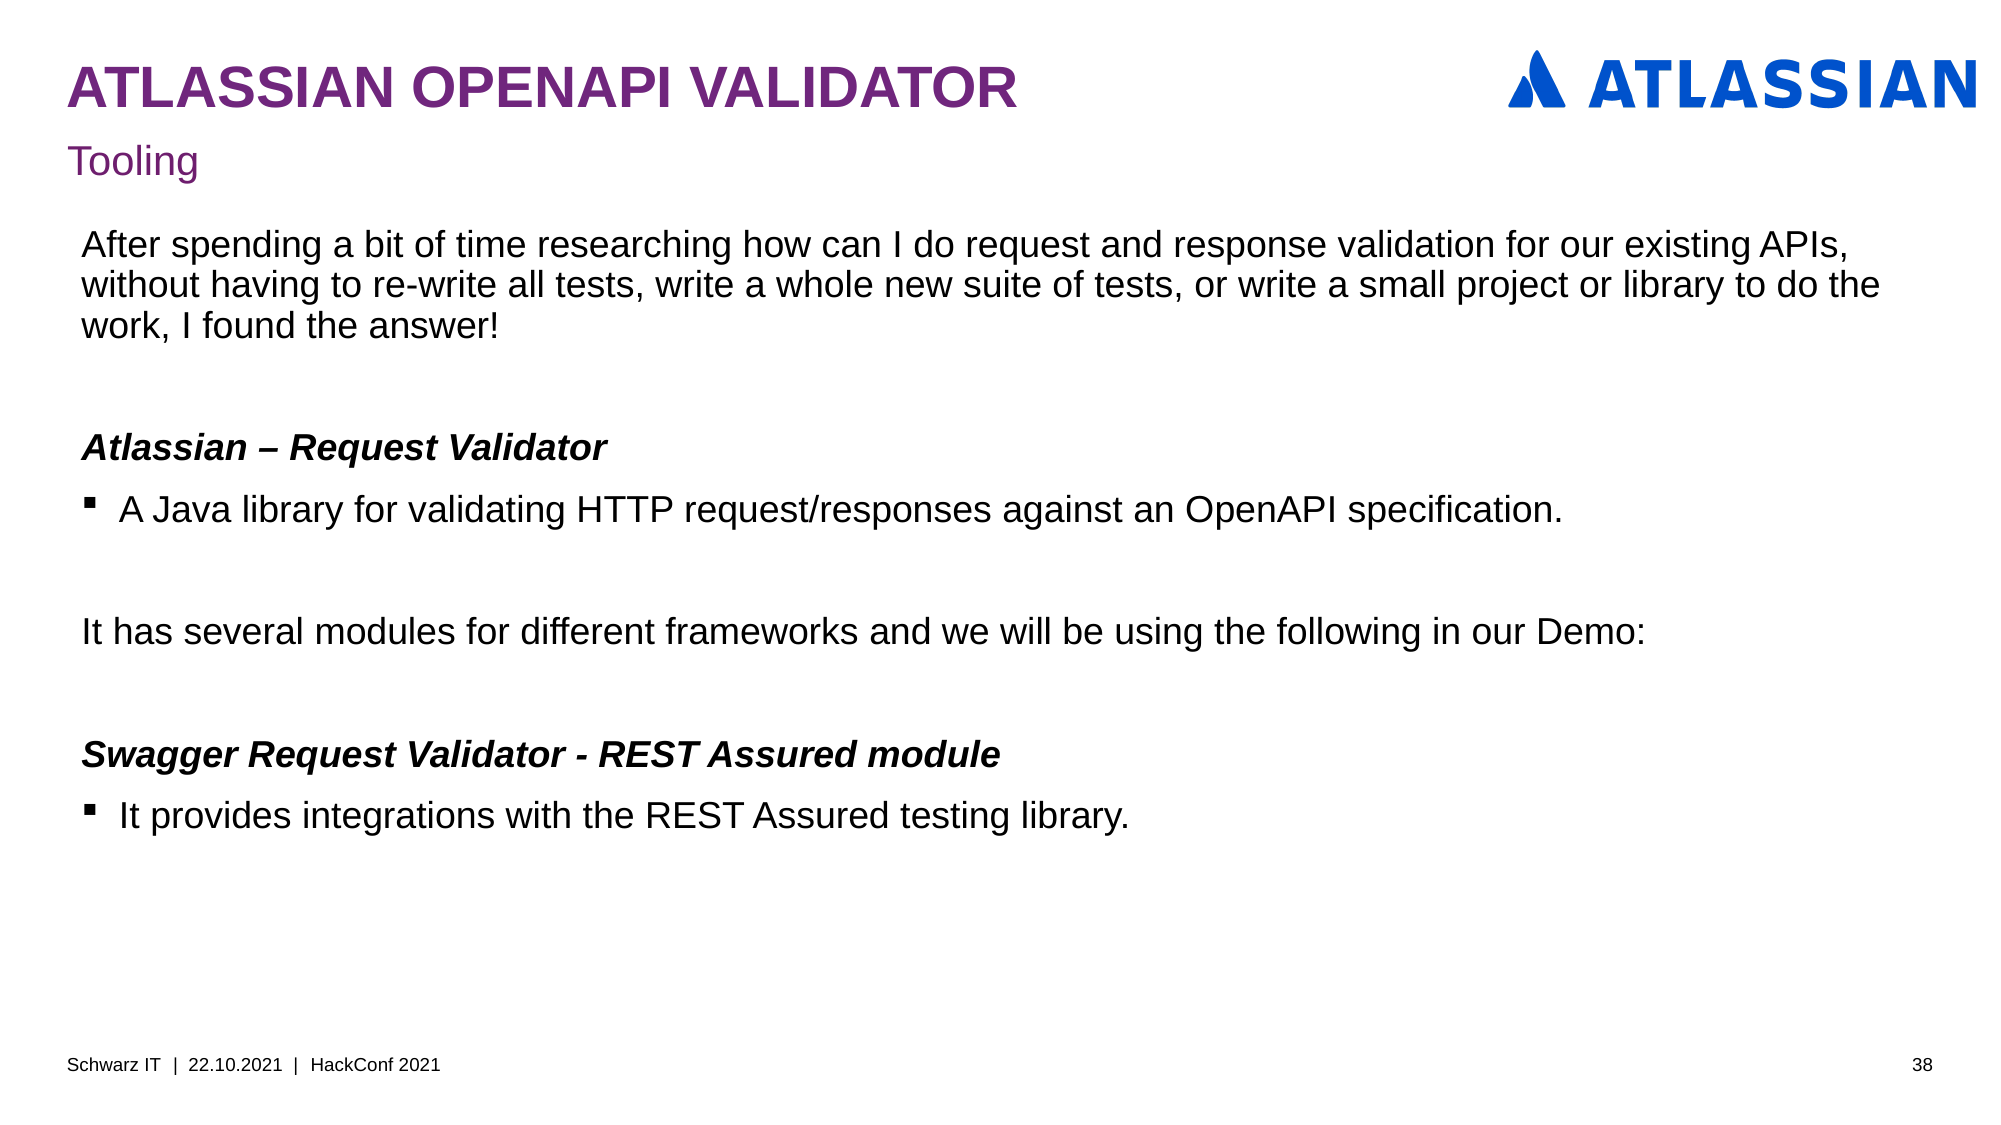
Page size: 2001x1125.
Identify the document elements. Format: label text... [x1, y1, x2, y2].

text_box After spending a bit of time researching how can I do request and response validation for our existing APIs, without having to re-write all tests, write a whole new suite of tests, or write a small project or library to do the work, I found the answer! Atlassian – Request Validator A Java library for validating HTTP request/responses against an OpenAPI specification. It has several modules for different frameworks and we will be using the following in our Demo: Swagger Request Validator - REST Assured module It provides integrations with the REST Assured testing library. [66, 217, 1929, 1025]
title ATLASSIAN OPENAPI VALIDATOR [66, 54, 1448, 130]
footer HackConf 2021 [310, 1046, 1863, 1082]
picture [1448, 0, 2000, 248]
list Tooling [67, 133, 1448, 193]
slide_number 38 [1873, 1046, 1933, 1083]
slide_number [173, 1046, 299, 1083]
